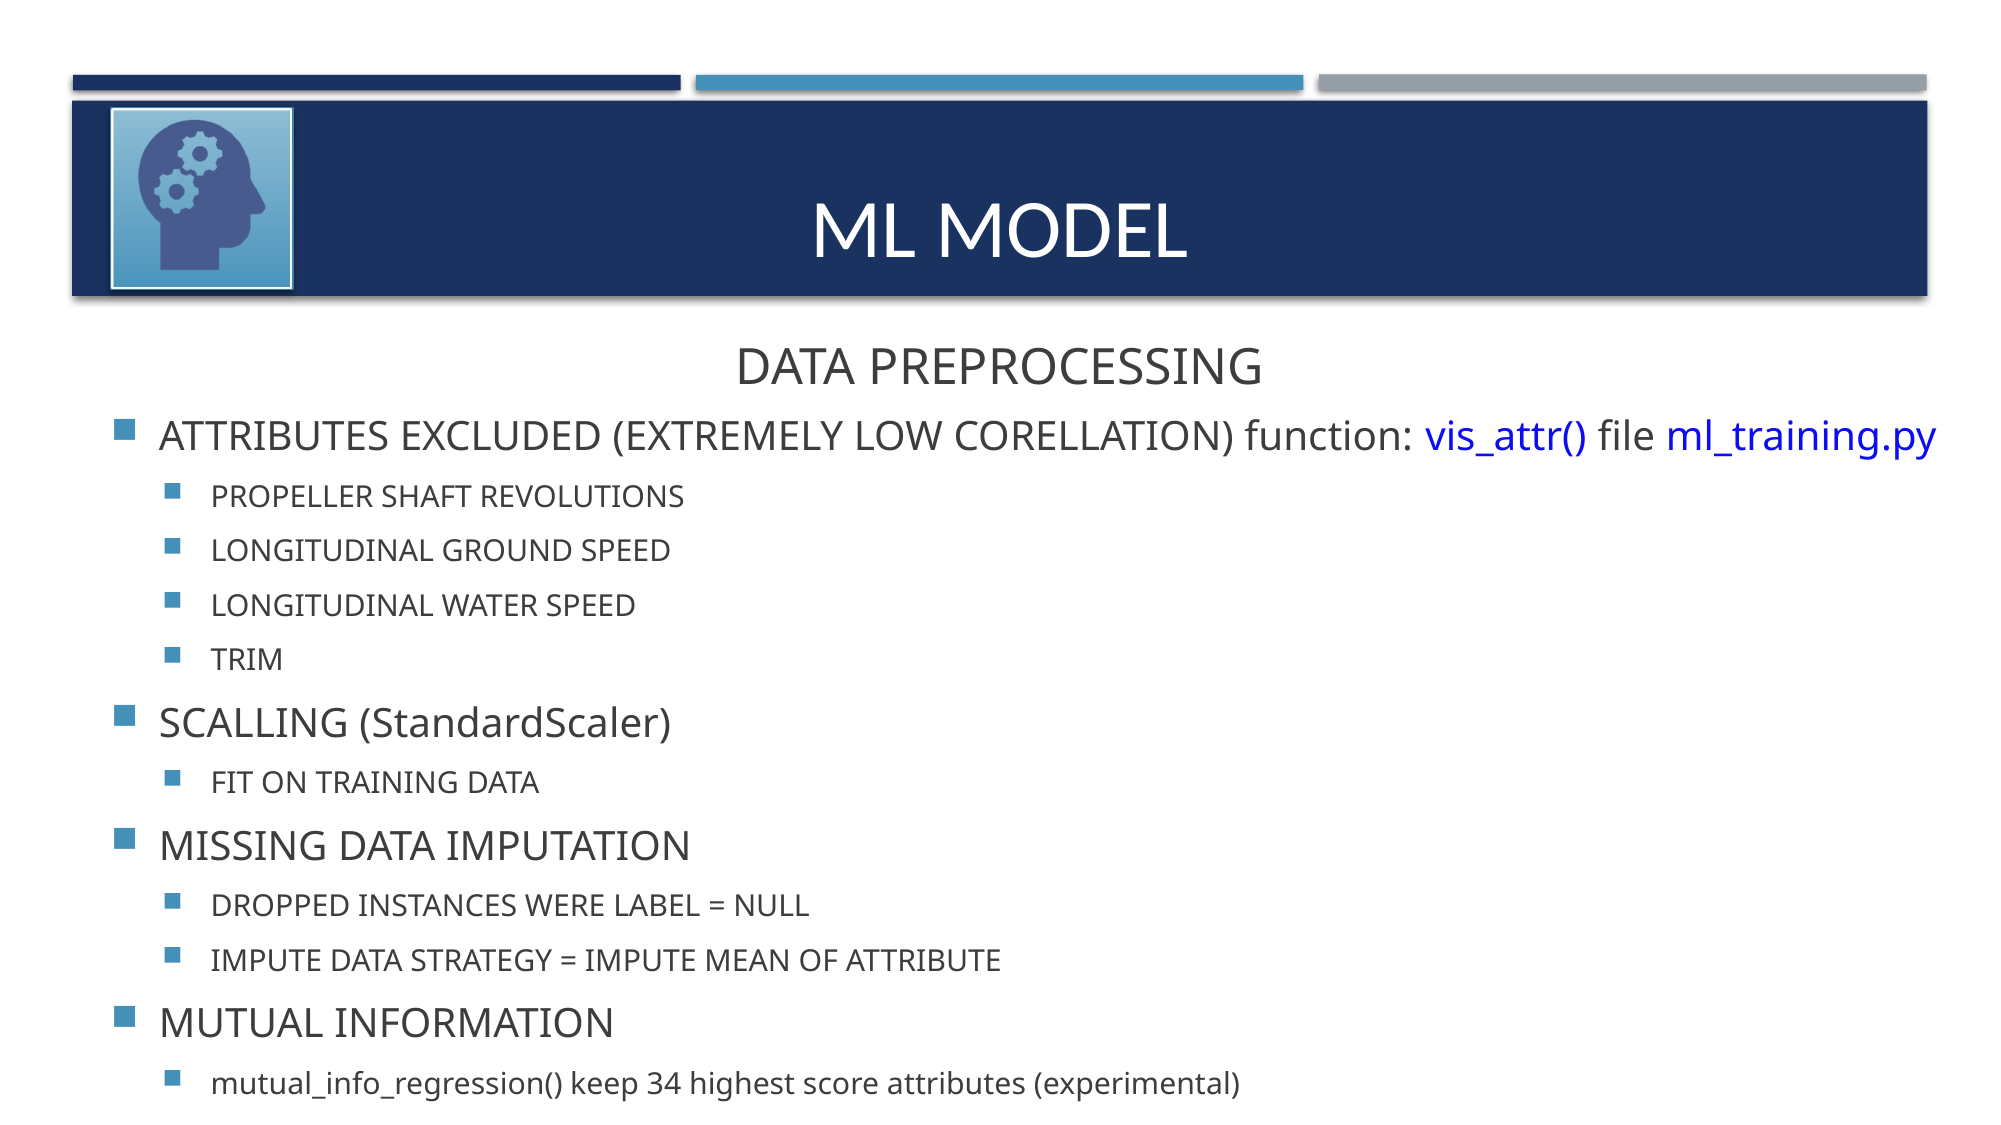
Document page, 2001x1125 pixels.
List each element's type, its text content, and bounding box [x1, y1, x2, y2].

list DATA PREPROCESSING [95, 288, 1905, 402]
picture [111, 108, 293, 289]
text_box ATTRIBUTES EXCLUDED (EXTREMELY LOW CORELLATION) function: vis_attr() file ml_training.py PROPELLER SHAFT REVOLUTIONS LONGITUDINAL GROUND SPEED LONGITUDINAL WATER SPEED TRIM SCALLING (StandardScaler) FIT ON TRAINING DATA MISSING DATA IMPUTATION DROPPED INSTANCES WERE LABEL = NULL IMPUTE DATA STRATEGY = IMPUTE MEAN OF ATTRIBUTE MUTUAL INFORMATION mutual_info_regression() keep 34 highest score attributes (experimental) [95, 402, 1971, 1125]
title Ml model [299, 115, 1905, 282]
title Ml model [95, 115, 104, 282]
